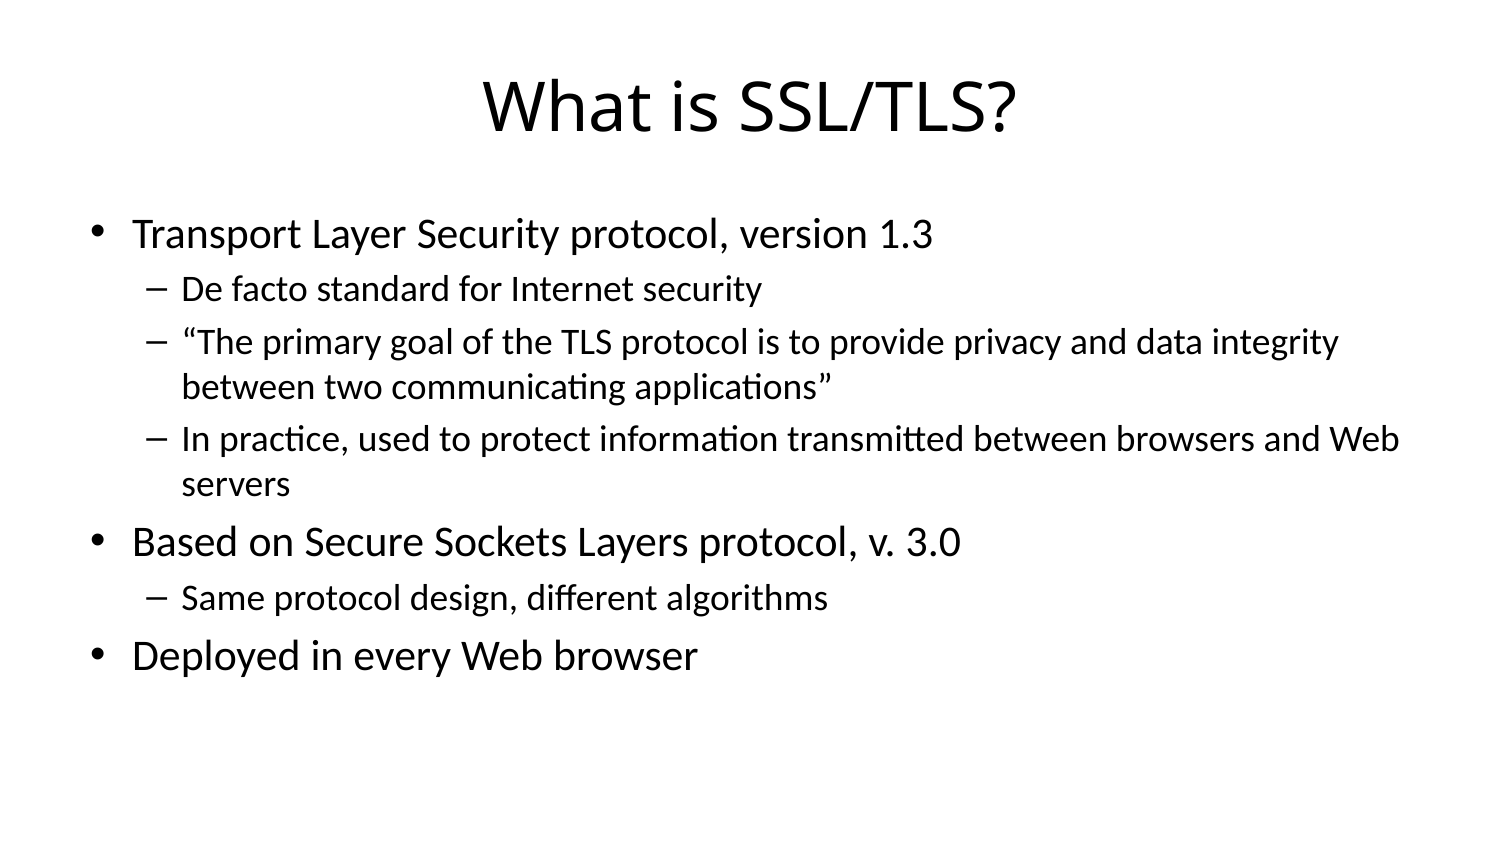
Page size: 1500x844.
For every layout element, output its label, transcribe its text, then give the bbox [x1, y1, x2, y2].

title What is SSL/TLS? [75, 33, 1425, 175]
list Transport Layer Security protocol, version 1.3 De facto standard for Internet security “The primary goal of the TLS protocol is to provide privacy and data integrity between two communicating applications” In practice, used to protect information transmitted between browsers and Web servers Based on Secure Sockets Layers protocol, v. 3.0 Same protocol design, different algorithms Deployed in every Web browser [75, 196, 1425, 754]
